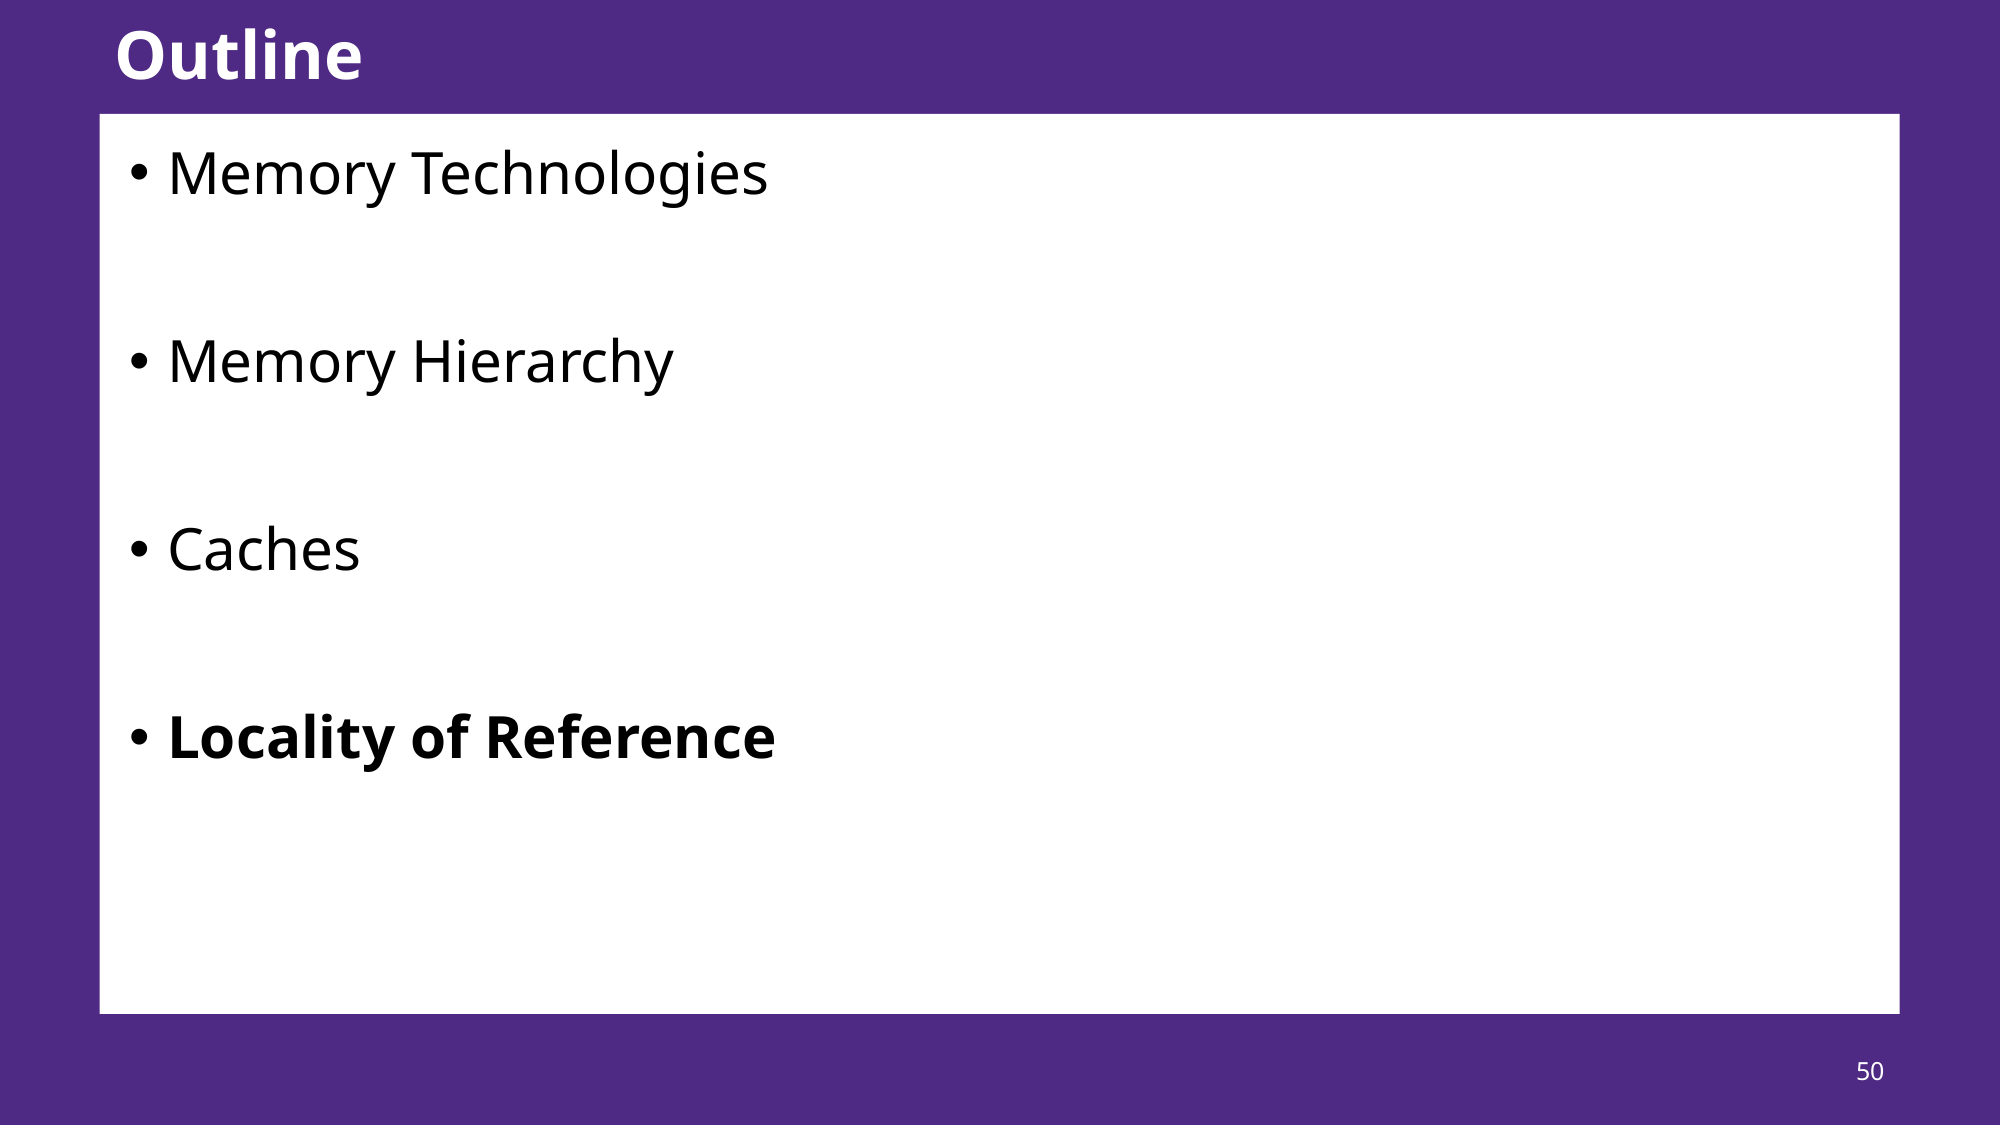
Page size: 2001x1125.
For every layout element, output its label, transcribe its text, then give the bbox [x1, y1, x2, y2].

slide_number 50 [1749, 1042, 1900, 1103]
title Outline [99, 1, 1900, 114]
list Memory Technologies Memory Hierarchy Caches Locality of Reference [99, 114, 1900, 1014]
